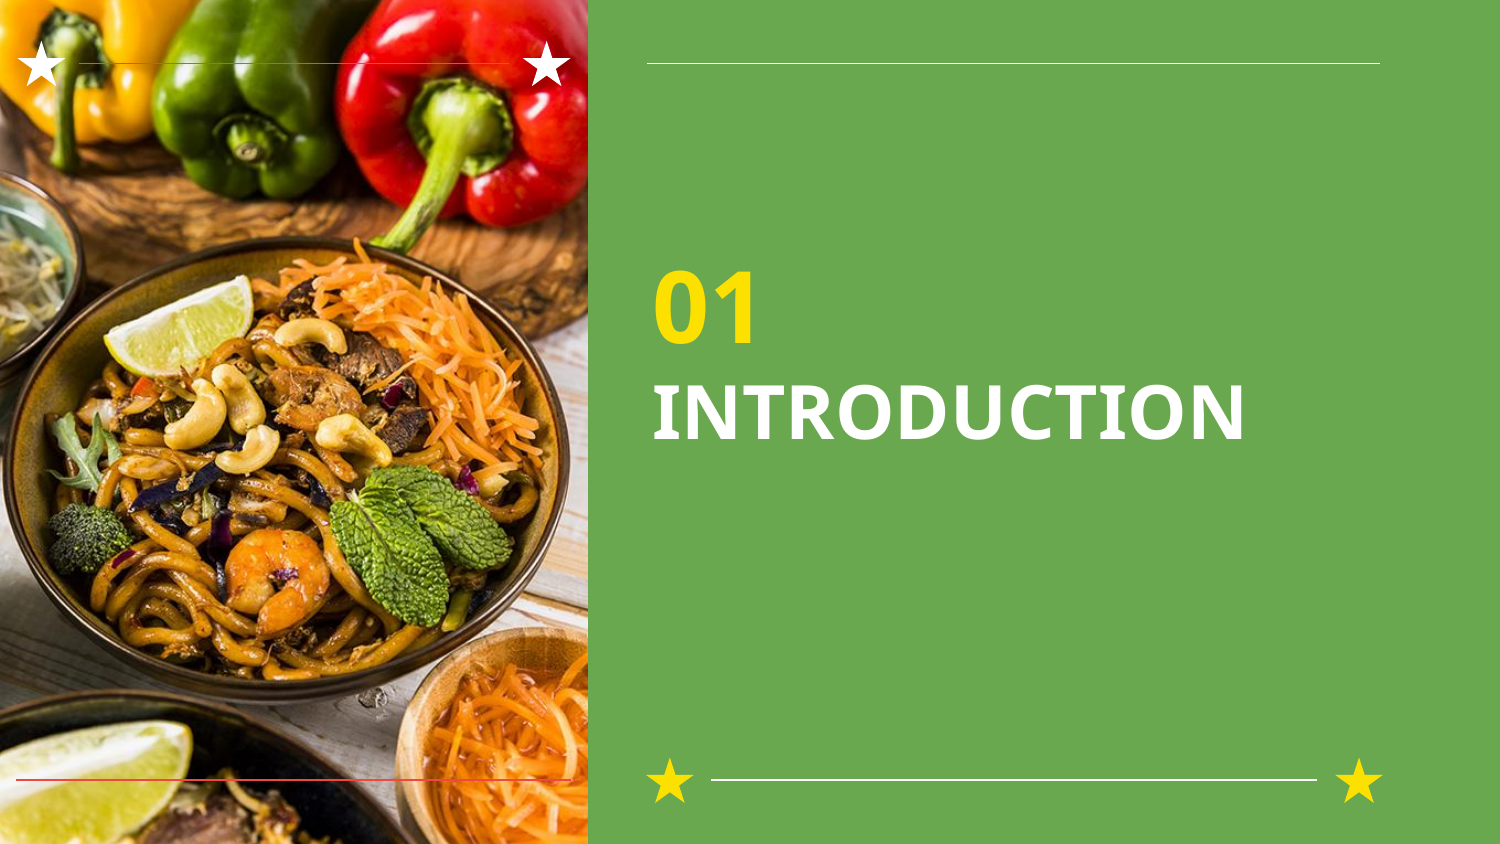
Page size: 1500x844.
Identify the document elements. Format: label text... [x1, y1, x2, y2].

picture [0, 0, 589, 844]
title 01 [637, 228, 809, 381]
title INTRODUCTION [637, 349, 1332, 558]
